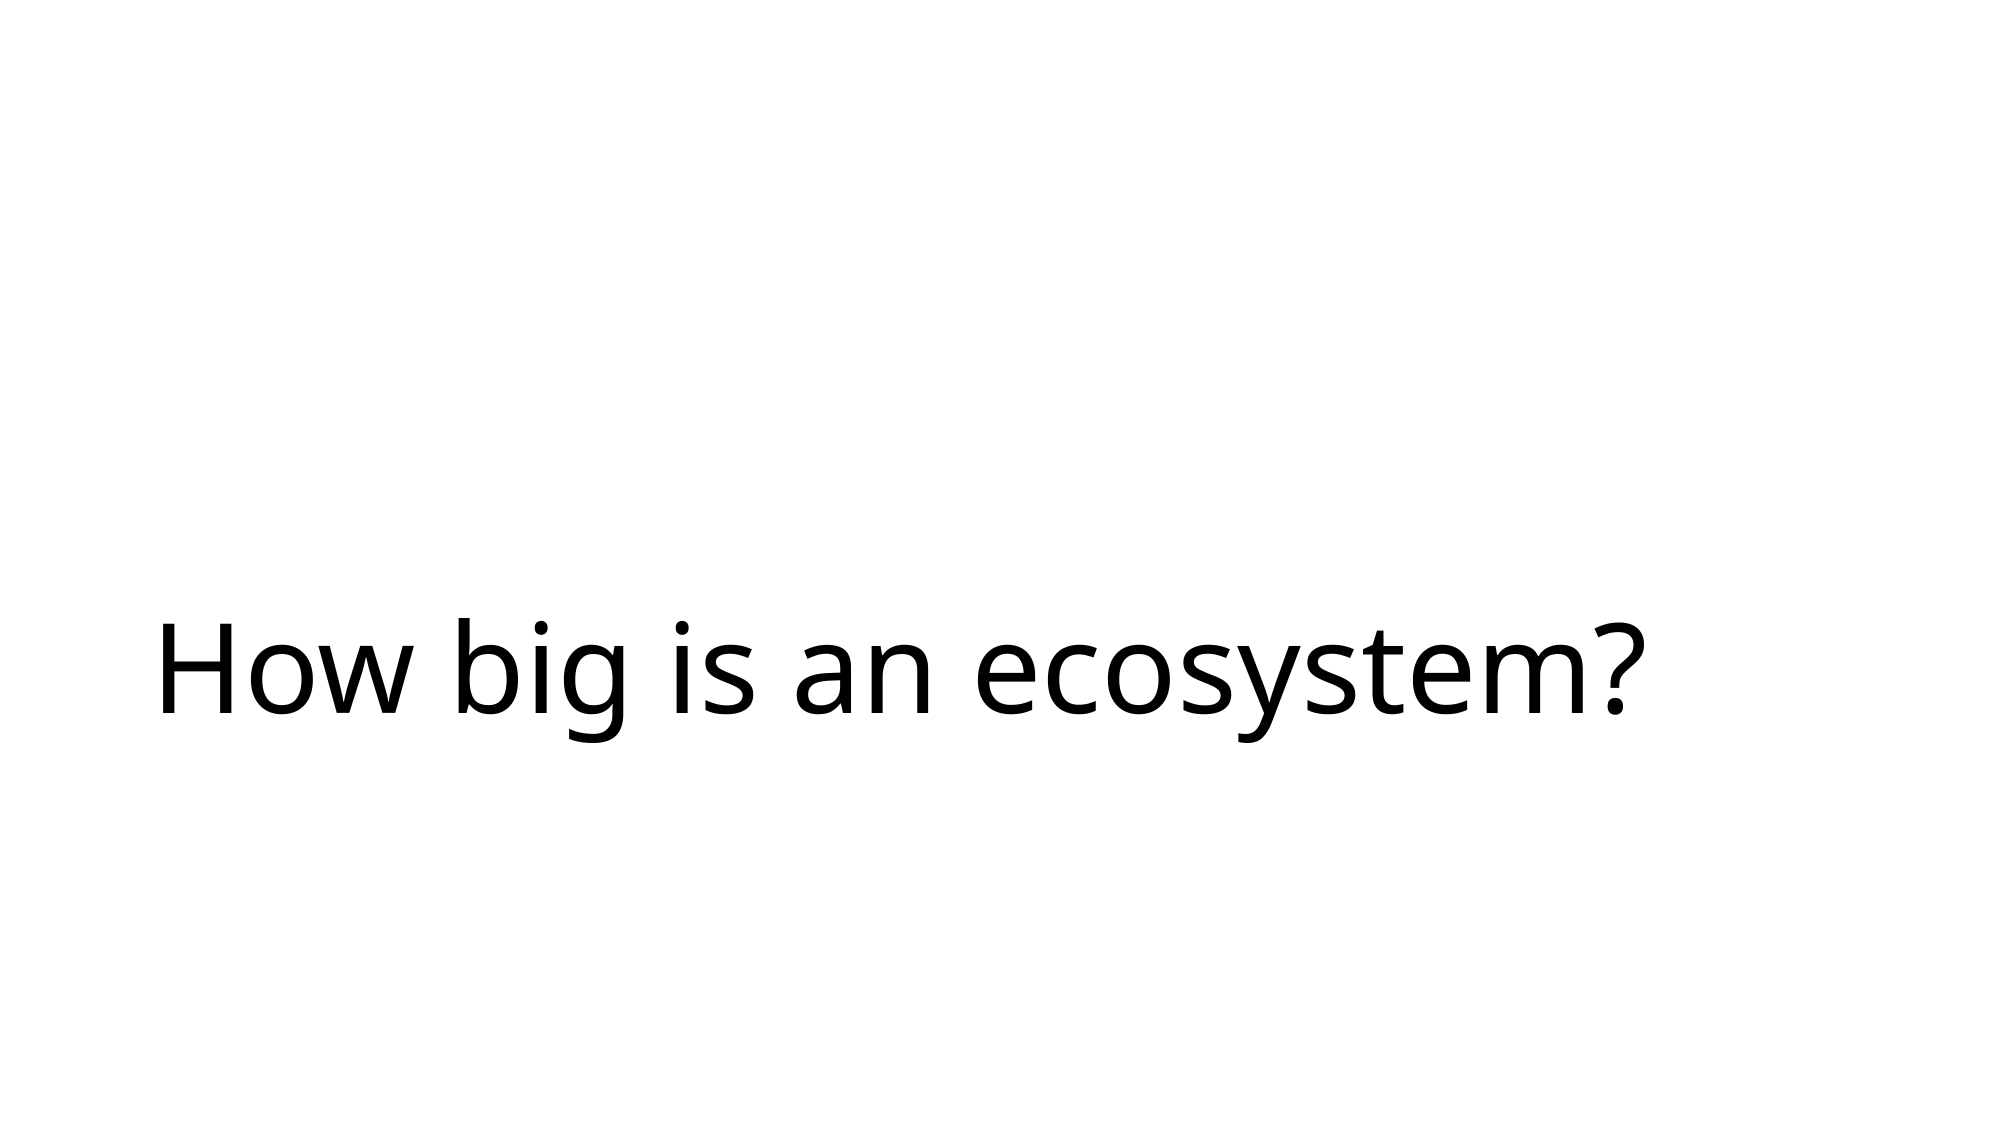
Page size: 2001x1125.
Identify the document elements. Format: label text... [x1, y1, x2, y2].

title How big is an ecosystem? [136, 280, 1862, 749]
